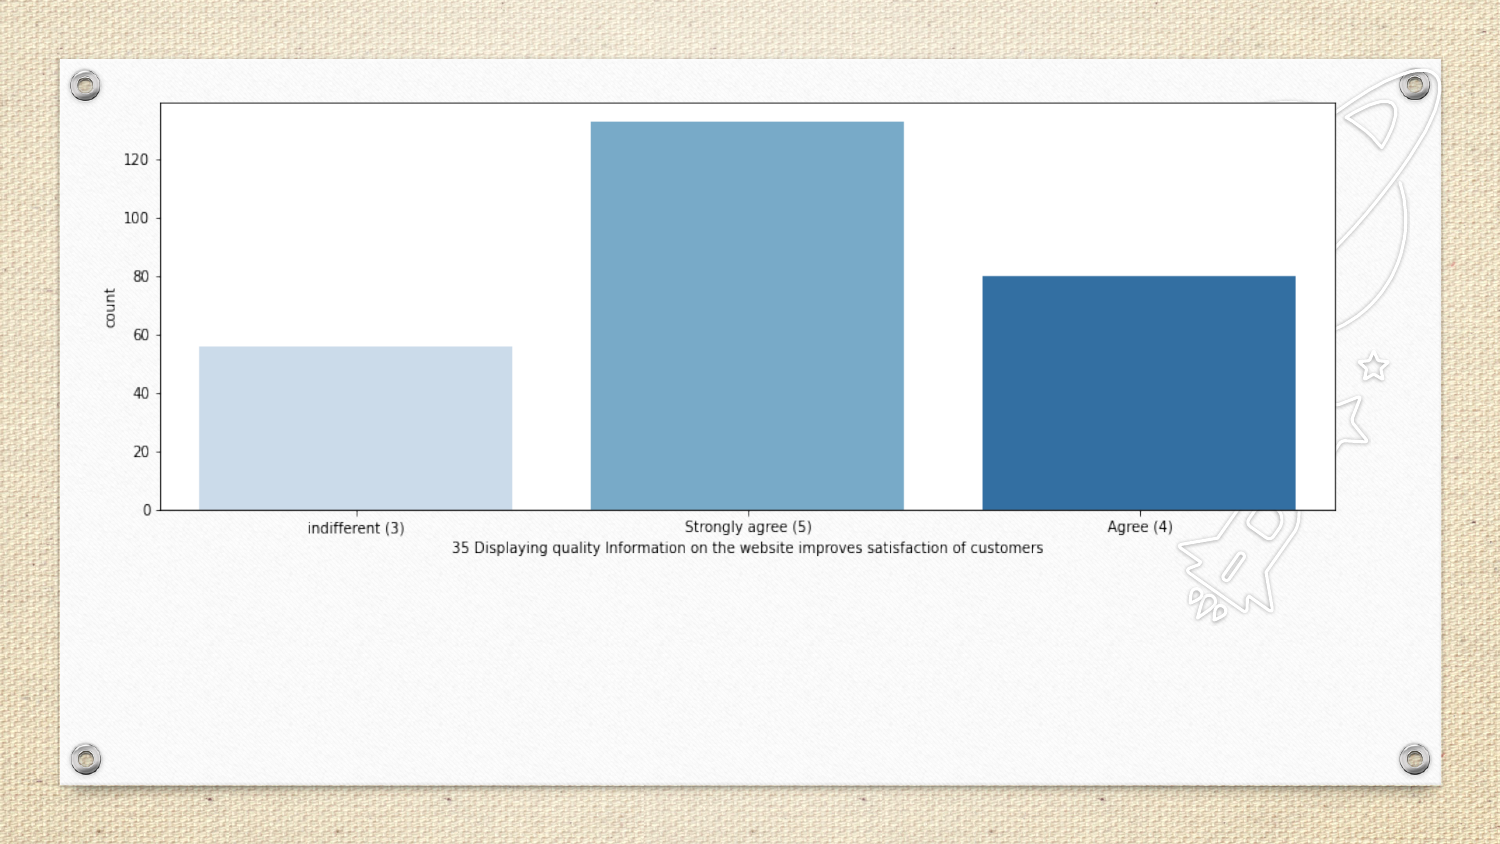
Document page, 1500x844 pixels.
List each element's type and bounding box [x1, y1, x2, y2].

picture [0, 0, 1500, 844]
text_box [1136, 70, 1440, 374]
text_box [1181, 567, 1307, 615]
